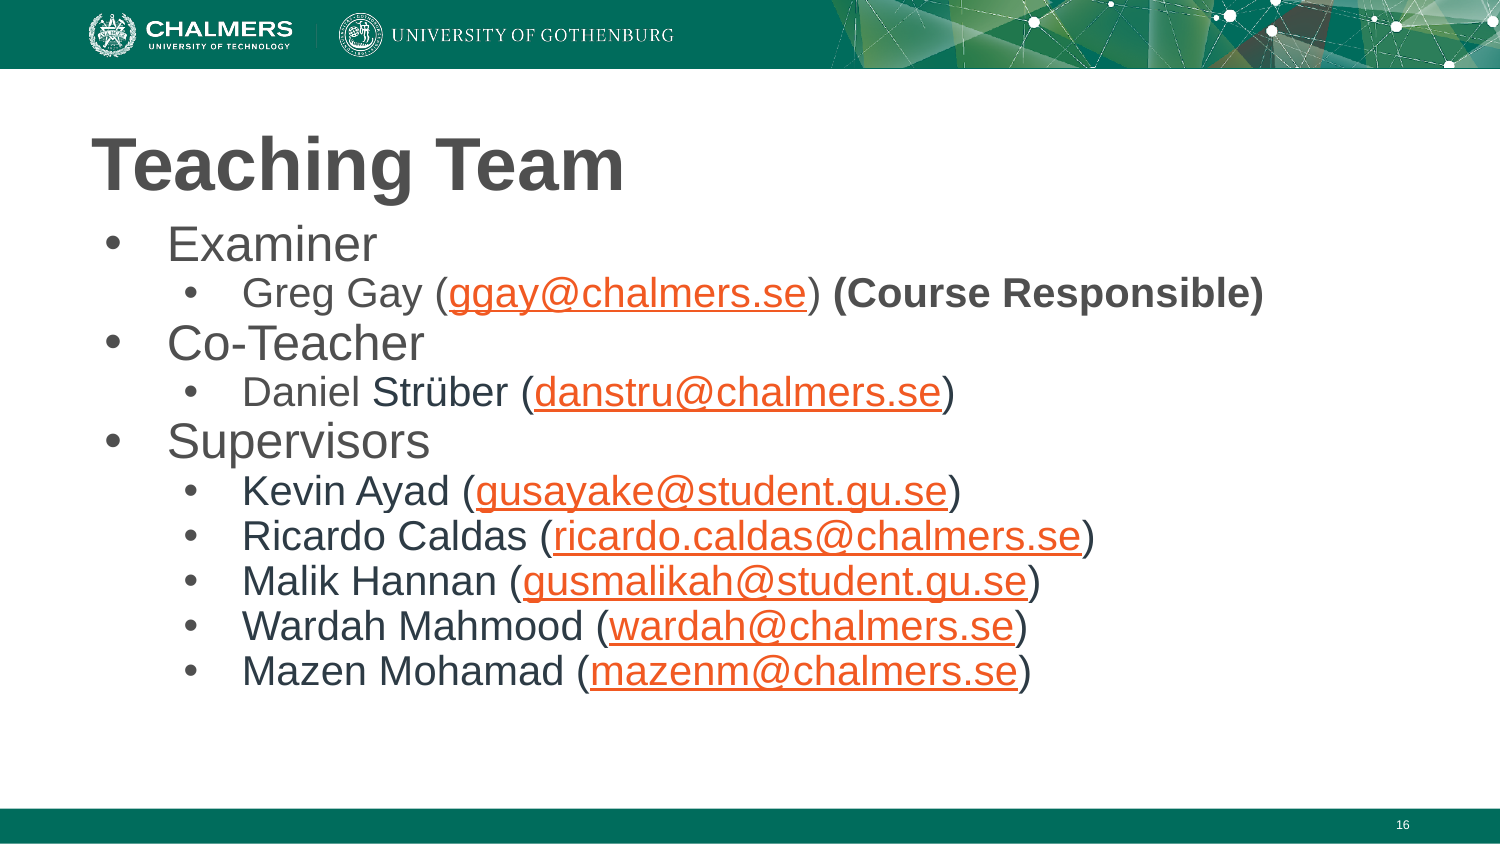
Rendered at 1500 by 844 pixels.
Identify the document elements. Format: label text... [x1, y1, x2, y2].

picture [64, 0, 696, 85]
title Teaching Team [76, 100, 1425, 210]
slide_number ‹#› [1074, 809, 1425, 844]
picture [759, 0, 1500, 68]
list Examiner Greg Gay (ggay@chalmers.se) (Course Responsible) Co-Teacher Daniel Strüber (danstru@chalmers.se) Supervisors Kevin Ayad (gusayake@student.gu.se) Ricardo Caldas (ricardo.caldas@chalmers.se) Malik Hannan (gusmalikah@student.gu.se) Wardah Mahmood (wardah@chalmers.se) Mazen Mohamad (mazenm@chalmers.se) [76, 210, 1425, 782]
